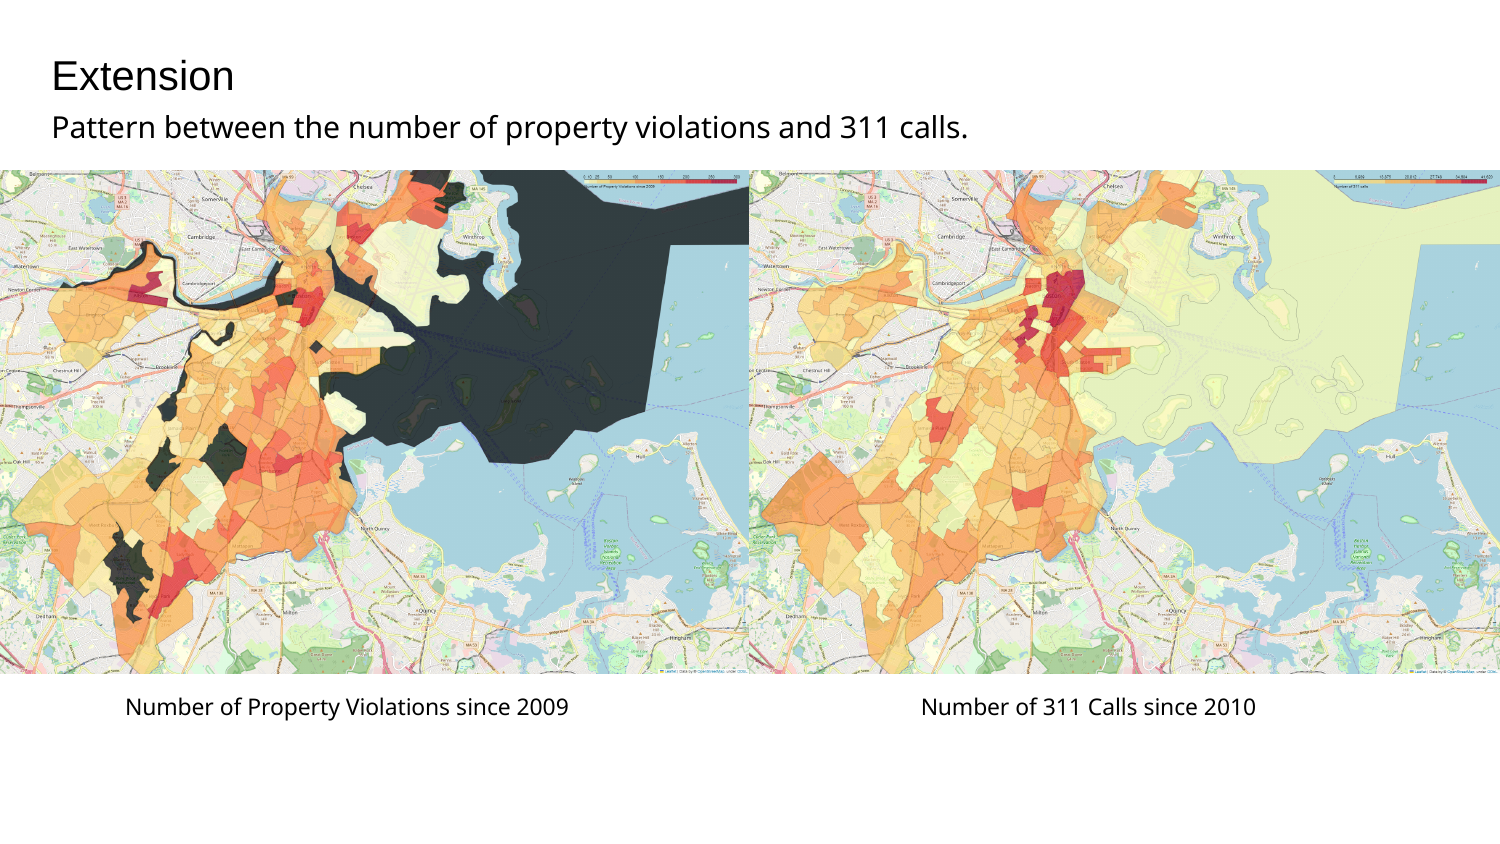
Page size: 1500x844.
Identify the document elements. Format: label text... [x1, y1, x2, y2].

title Number of 311 Calls since 2010 [905, 682, 1327, 736]
title Number of Property Violations since 2009 [110, 682, 655, 736]
picture [0, 170, 1500, 674]
text_box Extension [36, 34, 387, 88]
title Pattern between the number of property violations and 311 calls. [36, 88, 1435, 168]
